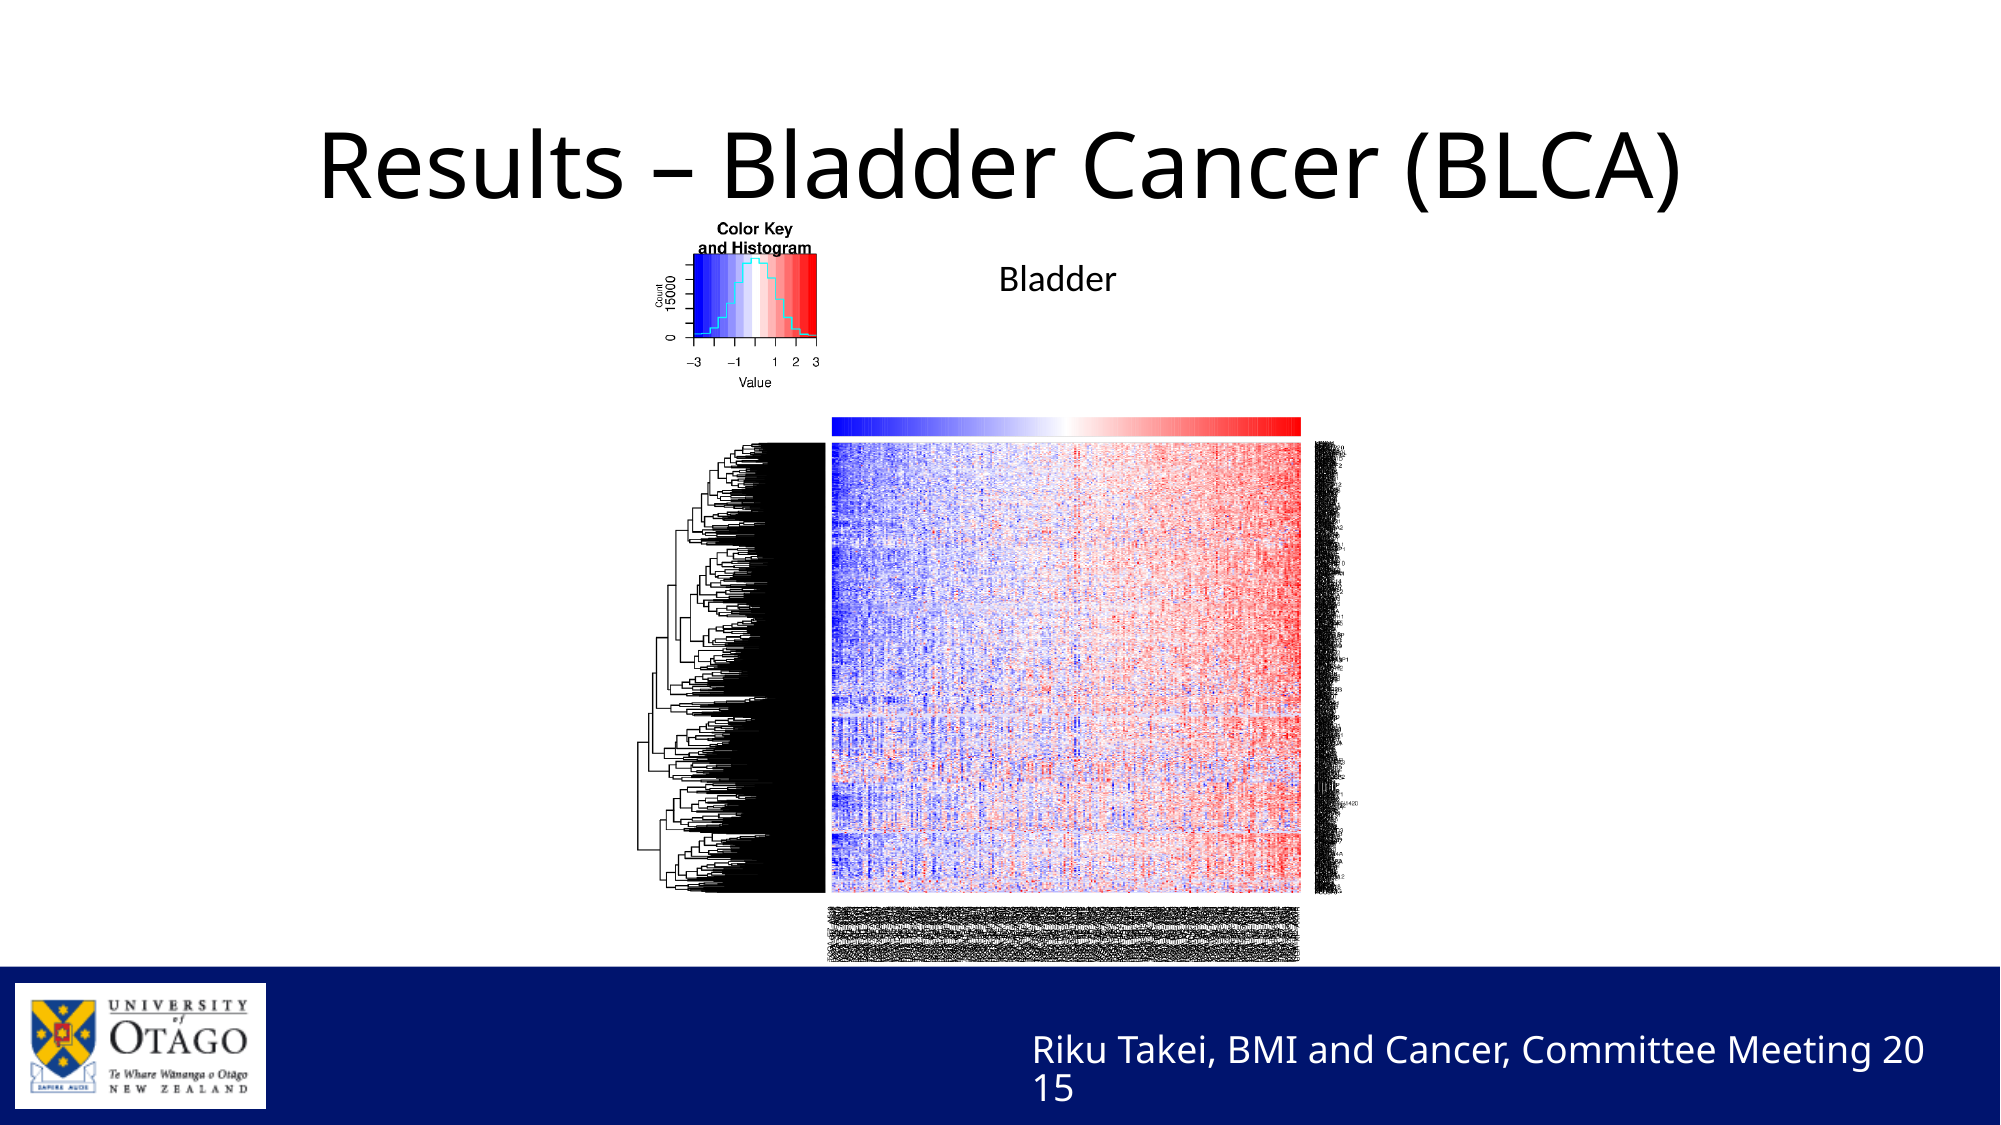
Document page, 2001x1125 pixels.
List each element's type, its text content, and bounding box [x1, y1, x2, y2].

footer Riku Takei, BMI and Cancer, Committee Meeting 2015 [1016, 1021, 1950, 1082]
picture [630, 222, 1370, 962]
picture [15, 983, 266, 1109]
title Results – Bladder Cancer (BLCA) [137, 59, 1863, 278]
